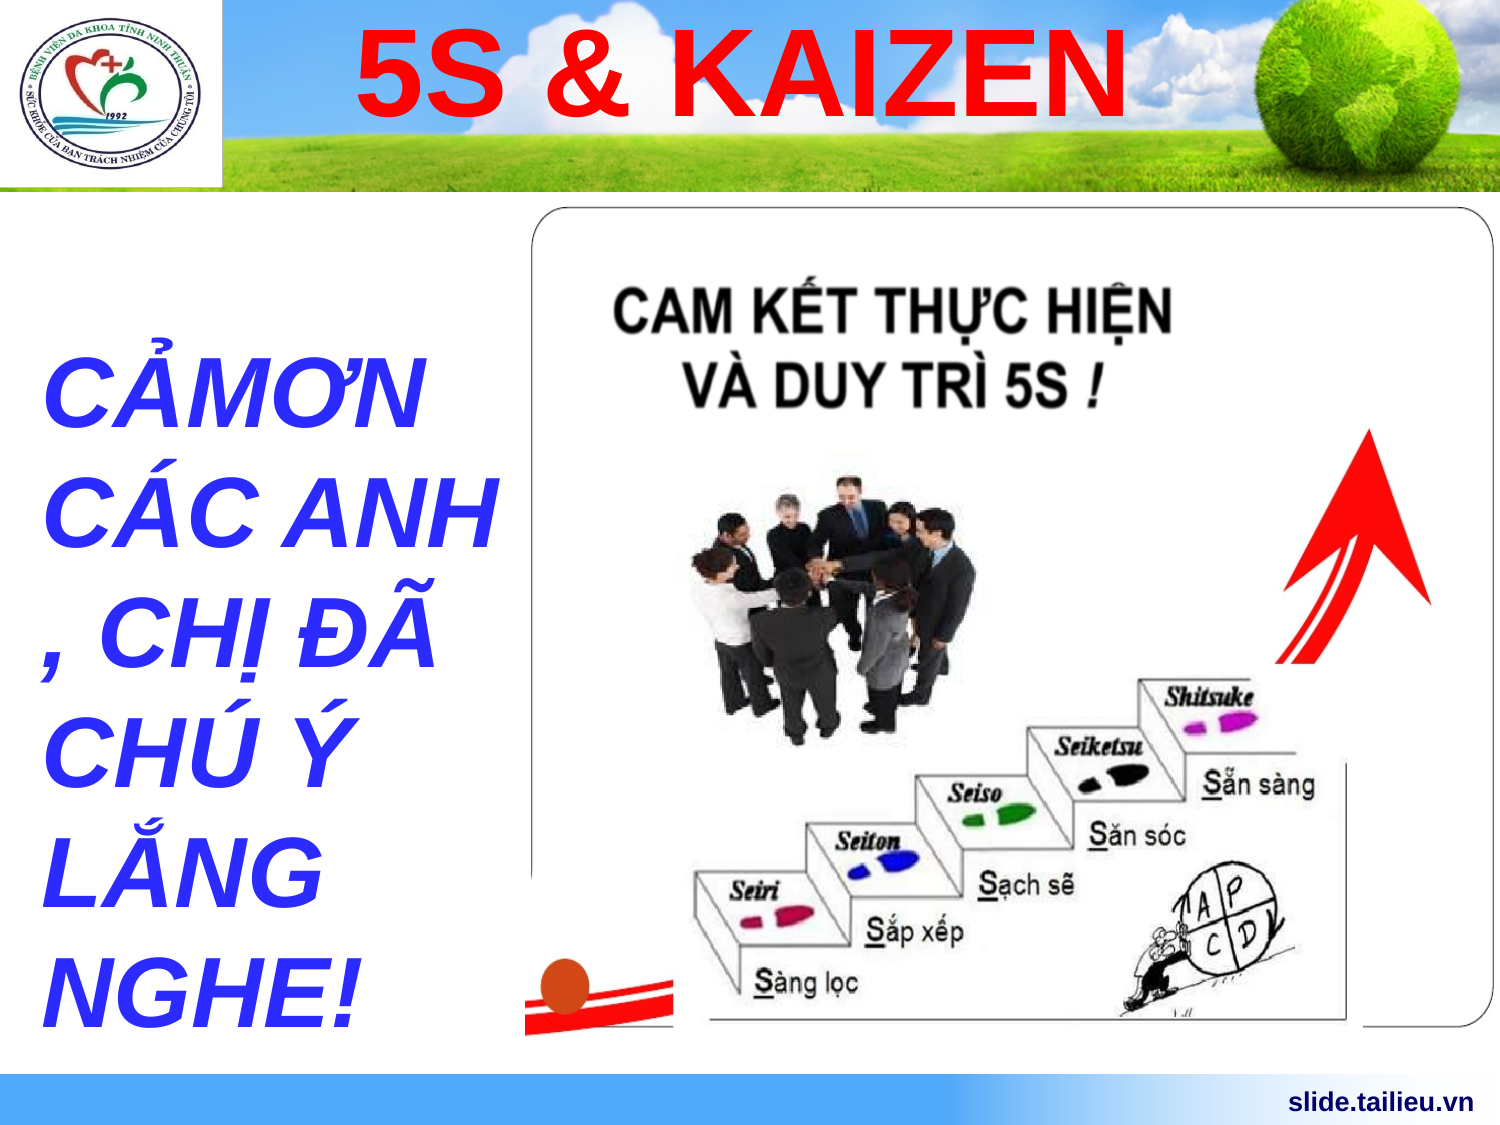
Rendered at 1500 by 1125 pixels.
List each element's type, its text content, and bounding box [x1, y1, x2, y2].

picture [0, 0, 1500, 192]
text_box CẢMƠN CÁC ANH , CHỊ ĐÃ CHÚ Ý LẮNG NGHE! [27, 200, 525, 1055]
title 5S & KAIZEN [228, 20, 1350, 113]
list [524, 199, 1500, 1038]
